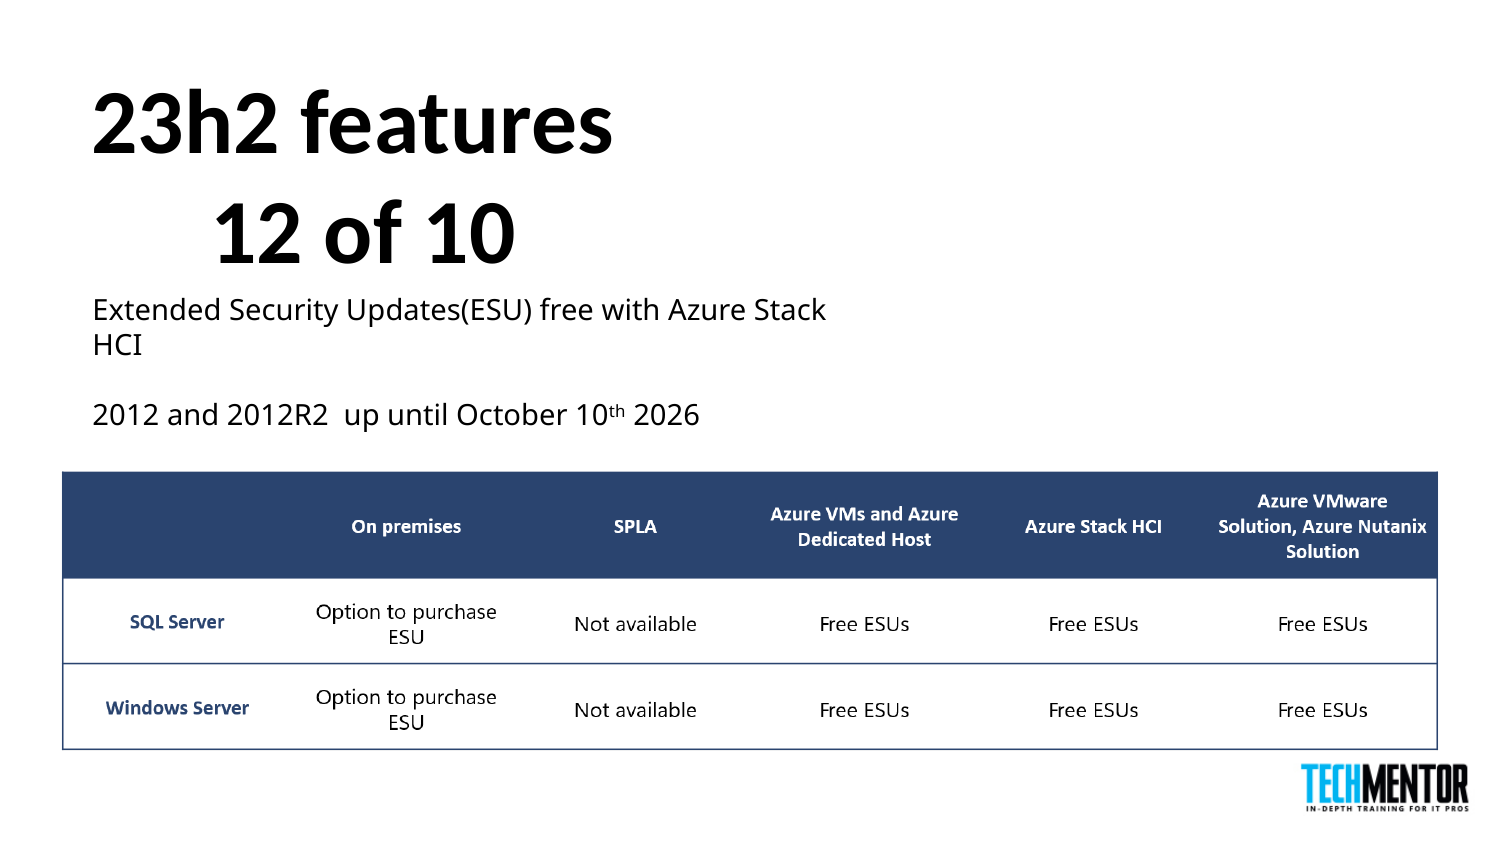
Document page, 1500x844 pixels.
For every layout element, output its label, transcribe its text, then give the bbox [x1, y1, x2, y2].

picture [0, 0, 1500, 844]
text_box Extended Security Updates(ESU) free with Azure Stack HCI 2012 and 2012R2 up until October 10th 2026 [77, 284, 888, 470]
title 23h2 features 12 of 10 [77, 56, 649, 284]
